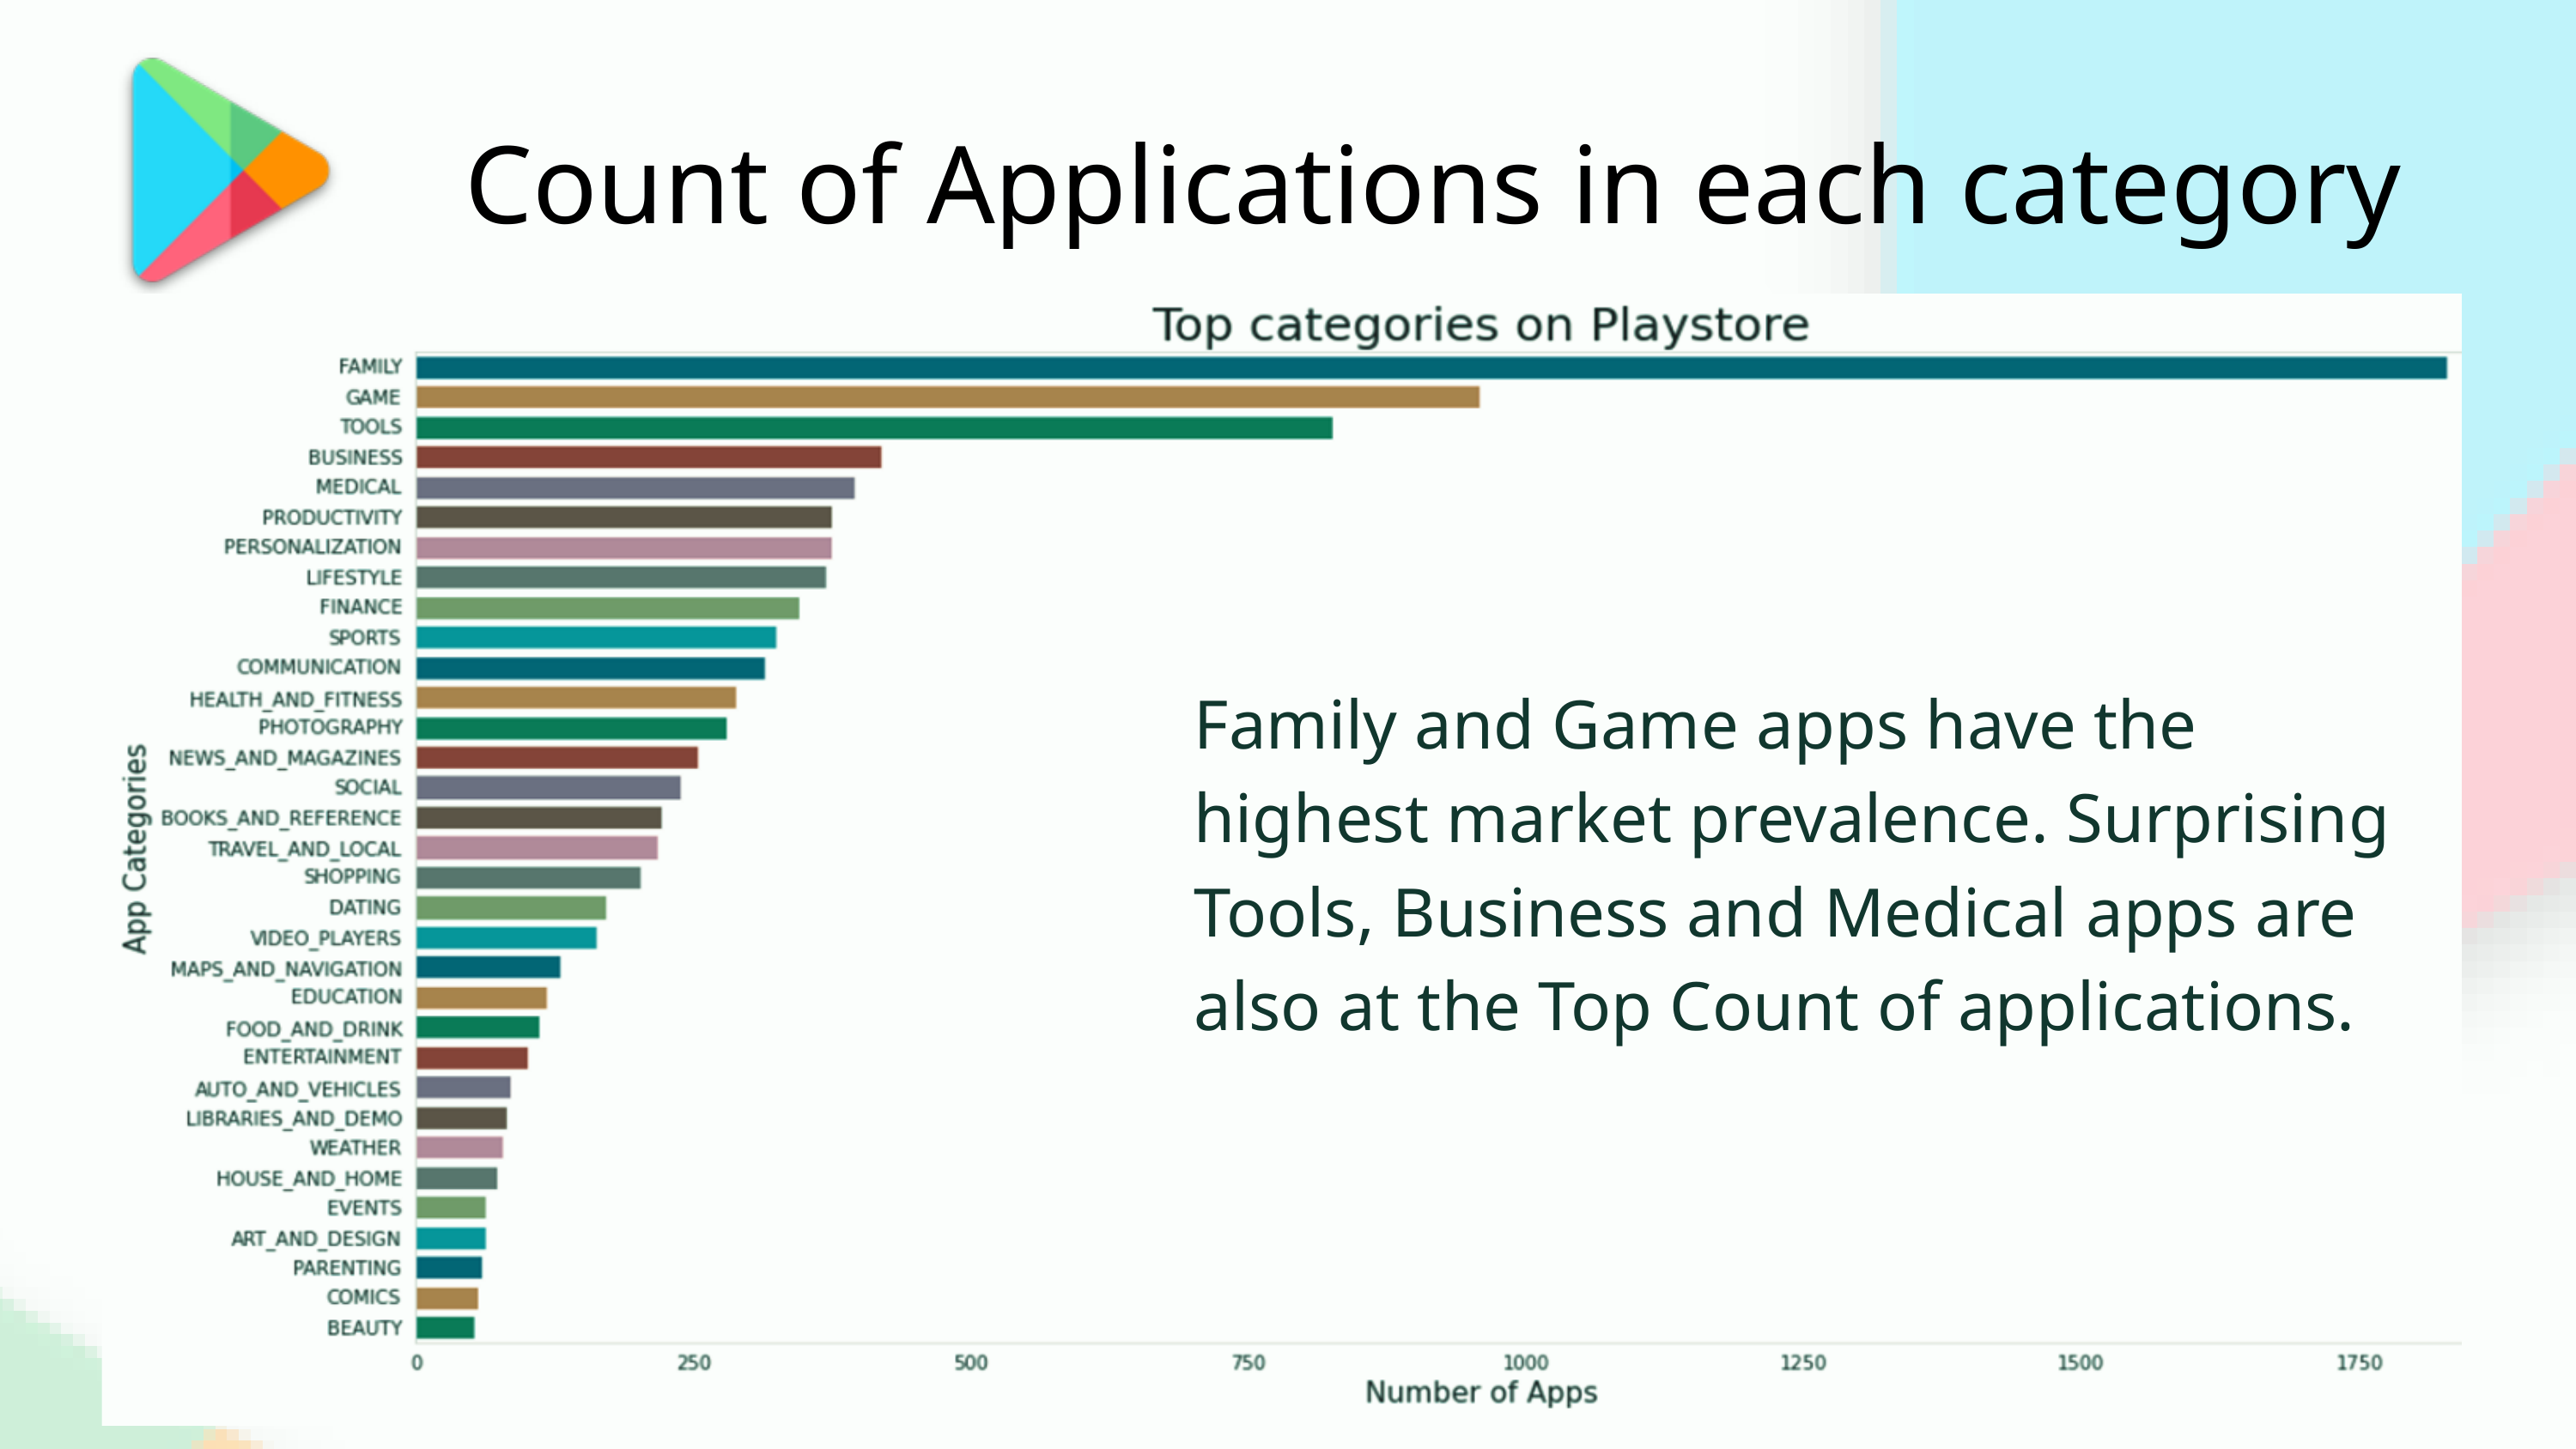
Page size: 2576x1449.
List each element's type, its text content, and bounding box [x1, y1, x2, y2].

text_box [0, 909, 689, 1449]
text_box [101, 47, 360, 294]
text_box [101, 294, 2463, 1426]
text_box Family and Game apps have the highest market prevalence. Surprising Tools, Business and Medical apps are also at the Top Count of applications. [1194, 669, 2462, 1044]
text_box Count of Applications in each category [359, 94, 2507, 246]
text_box [1616, 0, 2576, 1343]
